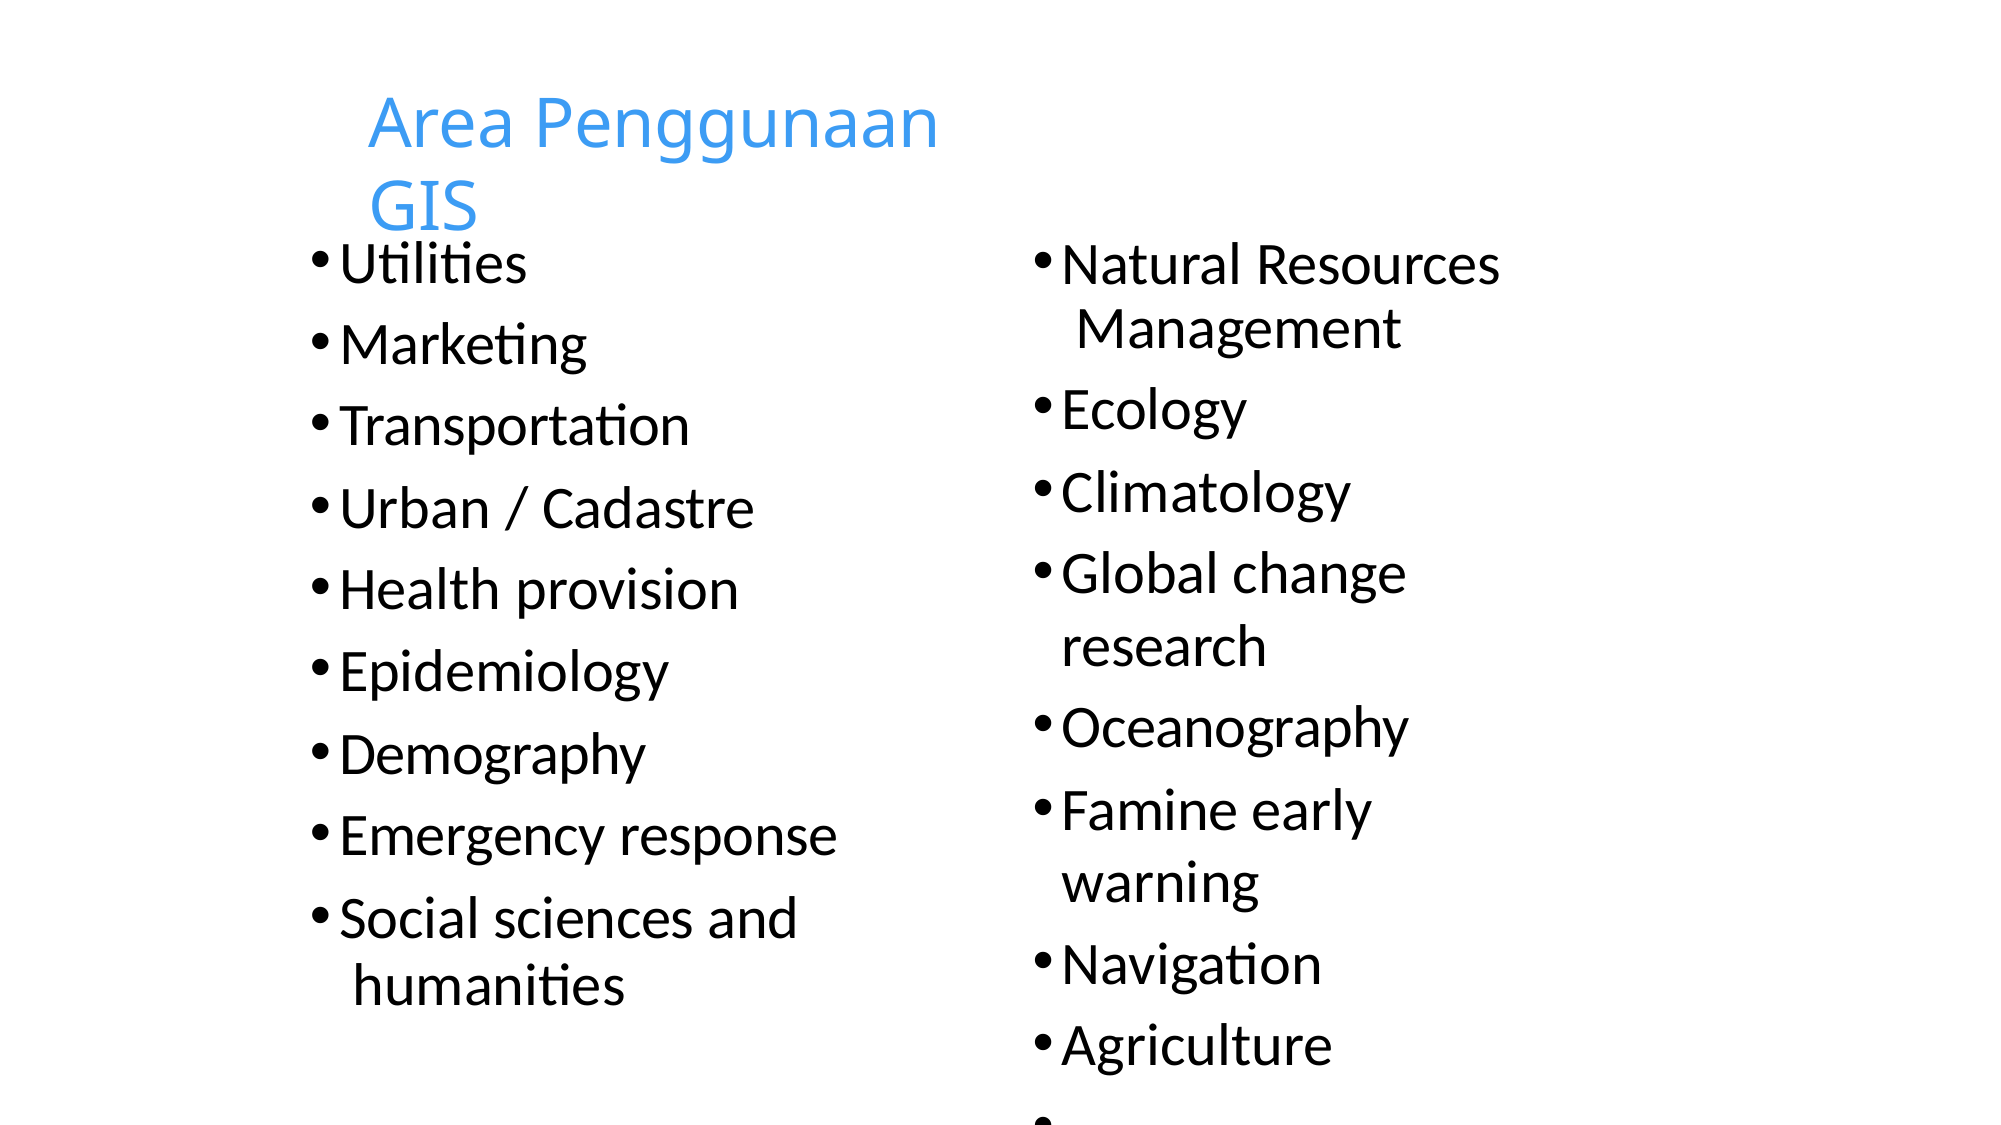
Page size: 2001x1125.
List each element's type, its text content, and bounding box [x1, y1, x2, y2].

title Area Penggunaan GIS [366, 65, 960, 256]
text_box Utilities Marketing Transportation Urban / Cadastre Health provision Epidemiology Demography Emergency response Social sciences and humanities [307, 212, 845, 1017]
text_box Natural Resources Management Ecology Climatology Global change research Oceanography Famine early warning Navigation Agriculture ……… [1030, 220, 1634, 1125]
